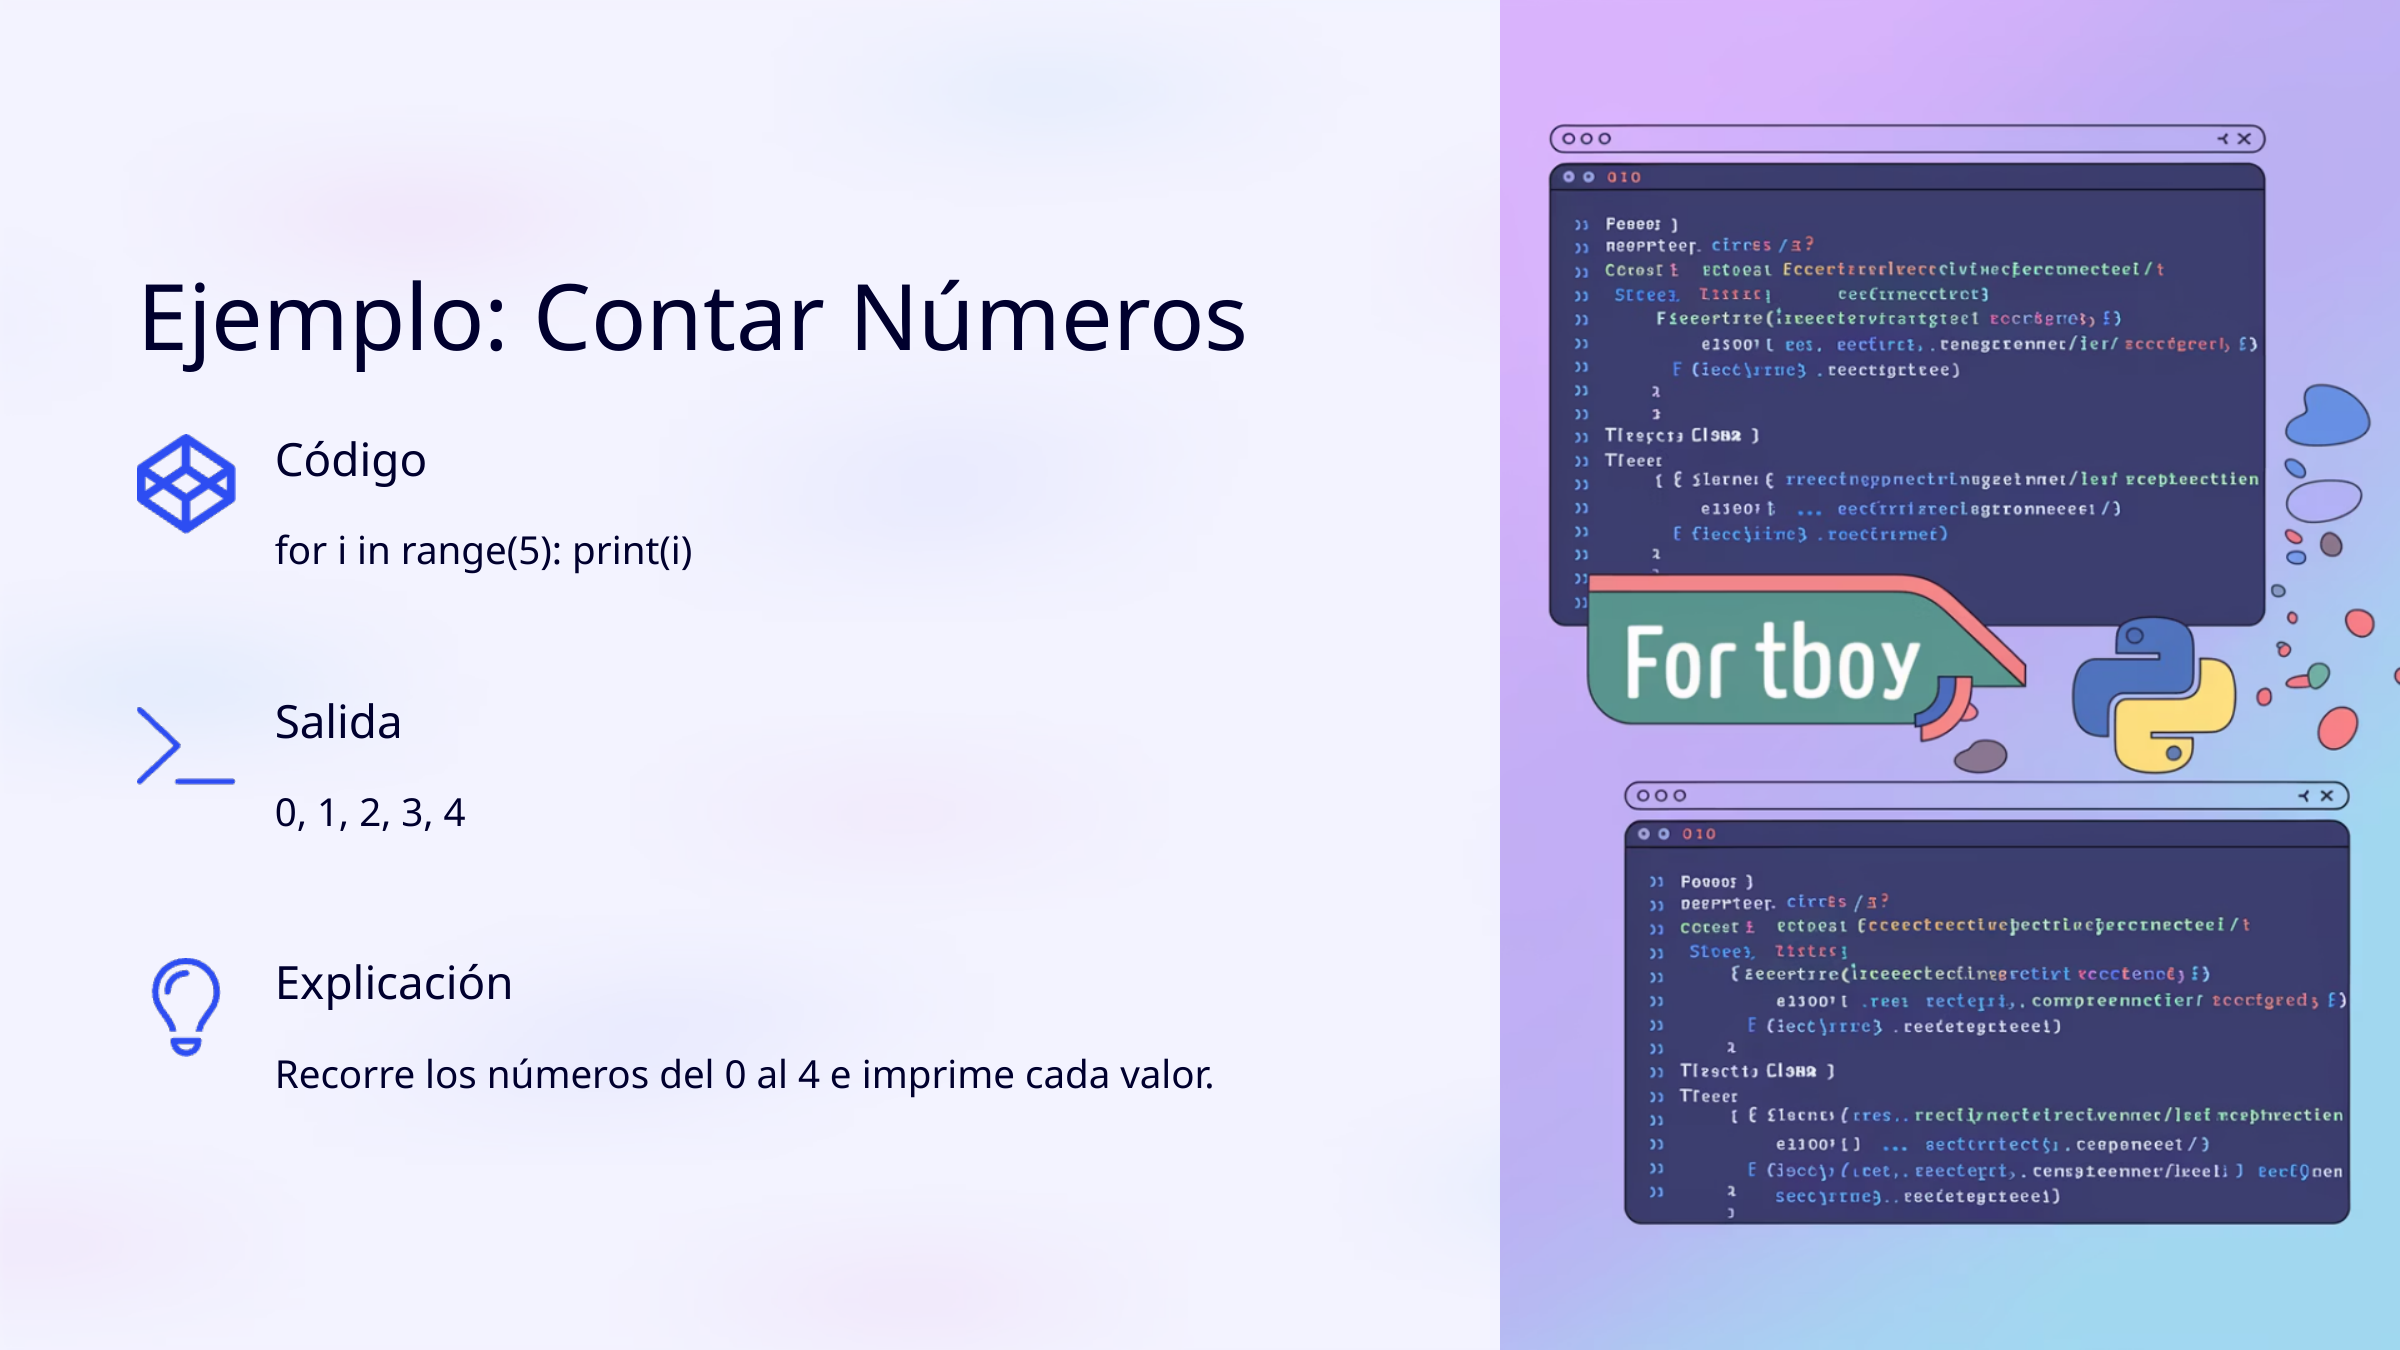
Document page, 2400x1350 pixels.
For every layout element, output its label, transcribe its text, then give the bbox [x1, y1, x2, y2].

picture [137, 958, 236, 1057]
picture [137, 696, 236, 796]
text_box Explicación [274, 951, 737, 1010]
text_box 0, 1, 2, 3, 4 [274, 771, 1363, 835]
picture [137, 434, 236, 534]
text_box Código [274, 428, 737, 486]
text_box Salida [274, 690, 737, 748]
picture [1499, 0, 2400, 1350]
text_box Ejemplo: Contar Números [137, 253, 1214, 370]
text_box Recorre los números del 0 al 4 e imprime cada valor. [274, 1033, 1363, 1097]
text_box for i in range(5): print(i) [274, 509, 1363, 573]
